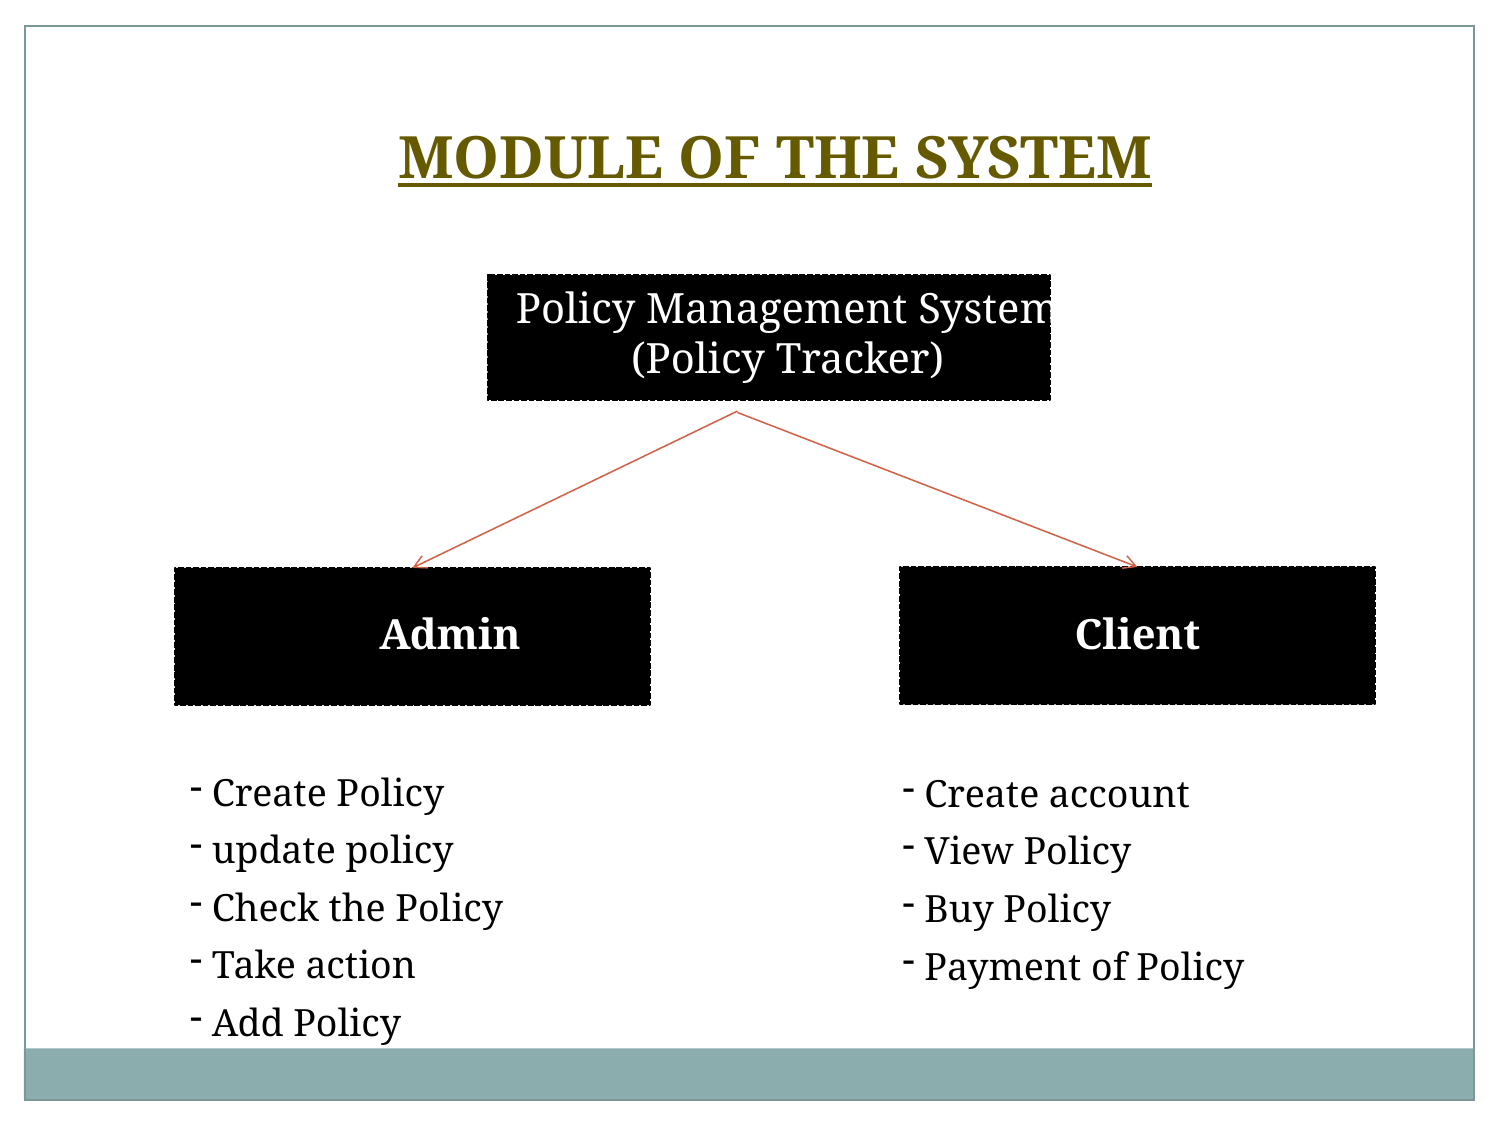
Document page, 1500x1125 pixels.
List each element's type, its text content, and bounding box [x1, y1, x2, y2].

text_box Create account View Policy Buy Policy Payment of Policy [887, 762, 1388, 995]
text_box Client [937, 600, 1338, 665]
text_box Admin [249, 600, 650, 665]
text_box [487, 274, 1051, 401]
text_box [412, 410, 737, 569]
text_box MODULE OF THE SYSTEM [174, 112, 1375, 198]
text_box Policy Management System (Policy Tracker) [500, 274, 1075, 390]
text_box Create Policy update policy Check the Policy Take action Add Policy [174, 761, 663, 1052]
text_box [174, 567, 651, 706]
text_box [899, 566, 1376, 705]
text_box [737, 412, 1138, 568]
